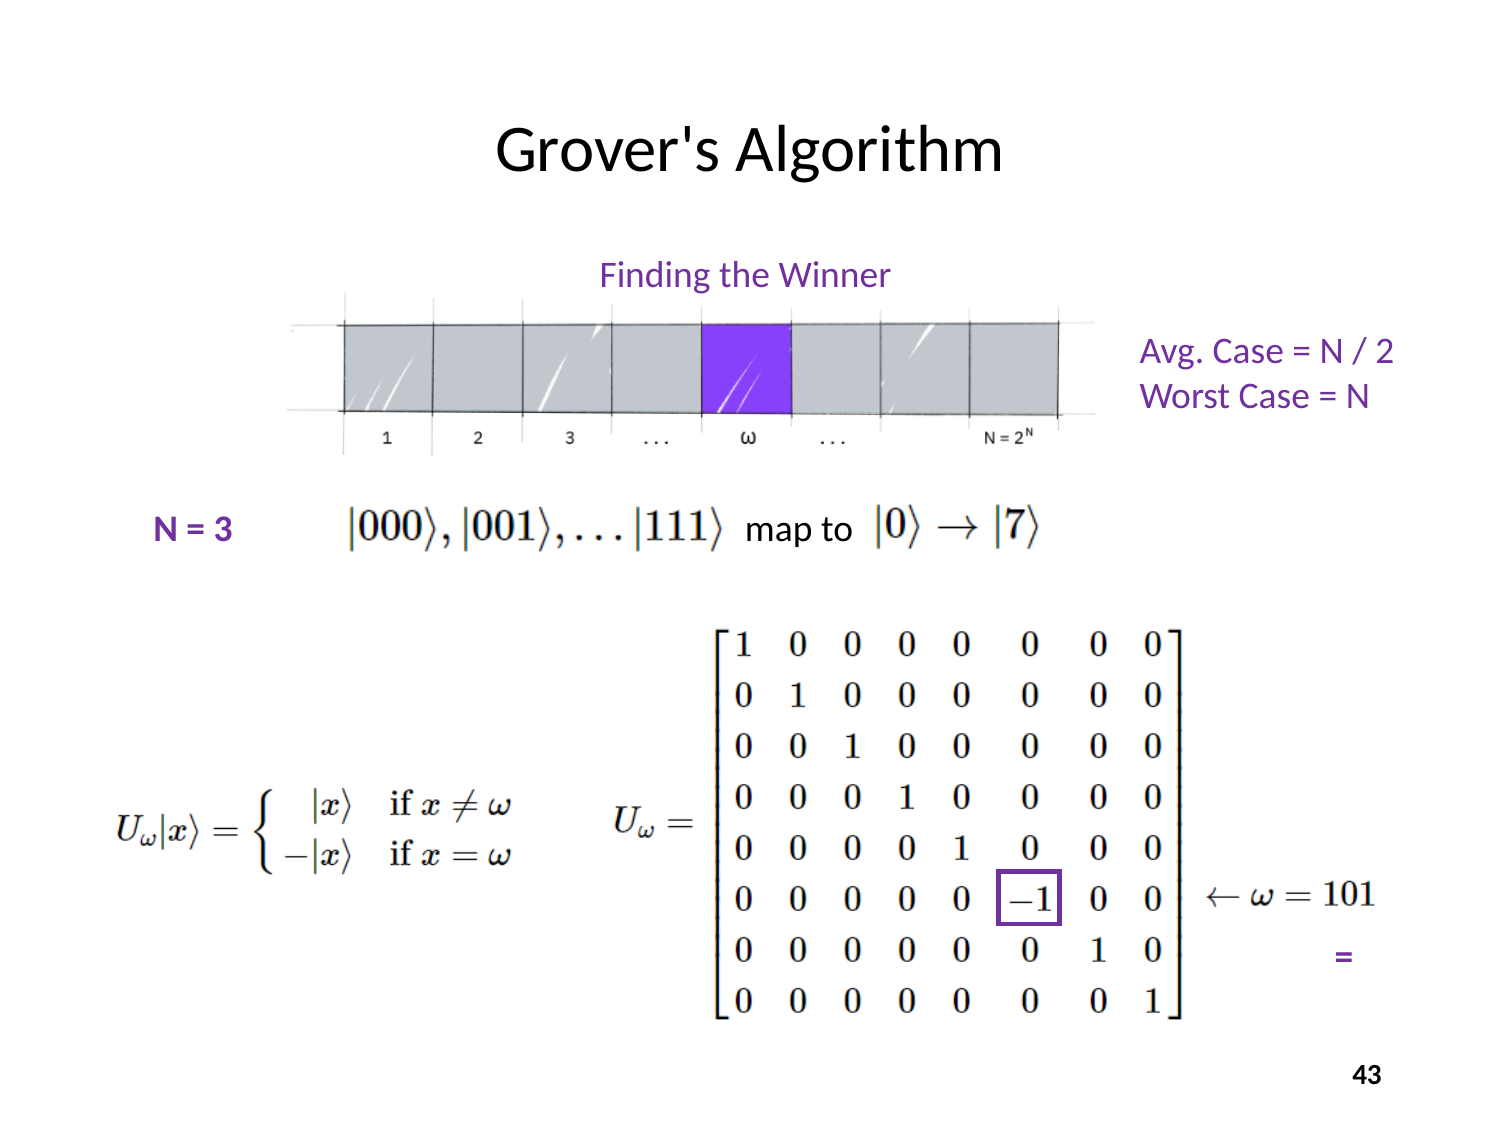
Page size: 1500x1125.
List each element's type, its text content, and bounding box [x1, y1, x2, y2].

picture [109, 756, 541, 891]
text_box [344, 496, 1042, 558]
slide_number 43 [1059, 1042, 1397, 1103]
text_box Avg. Case = N / 2 Worst Case = N [1124, 318, 1423, 424]
text_box Finding the Winner [564, 242, 936, 272]
title Grover's Algorithm [103, 59, 1397, 241]
text_box N = 3 [120, 496, 266, 556]
picture [599, 604, 1391, 1043]
picture [265, 272, 1121, 471]
